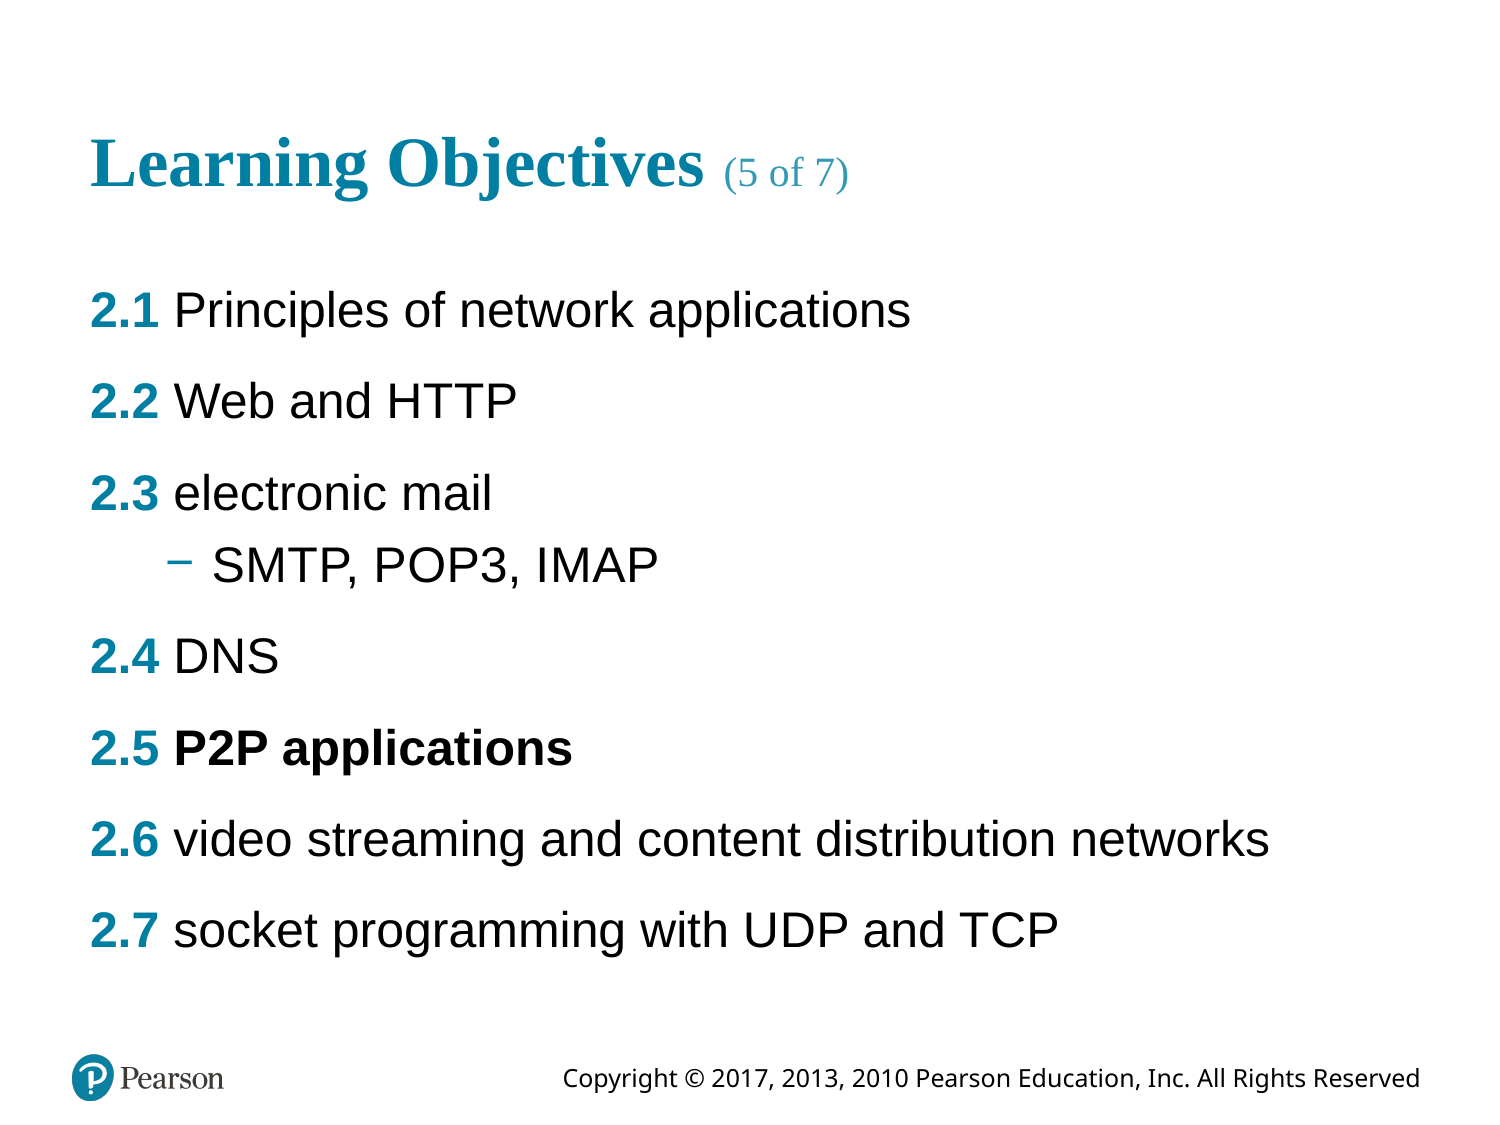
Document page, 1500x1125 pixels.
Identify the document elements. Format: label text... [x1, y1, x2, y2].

picture [98, 1054, 224, 1101]
picture [72, 1087, 83, 1101]
picture [80, 1063, 106, 1088]
list 2.1 Principles of network applications 2.2 Web and H T T P 2.3 electronic mail S M T P, P O P3, I M A P 2.4 D N S 2.5 P 2 P applications 2.6 video streaming and content distribution networks 2.7 socket programming with U D P and T C P [75, 262, 1425, 1005]
picture [72, 1054, 88, 1070]
title Learning Objectives (5 of 7) [75, 35, 1425, 216]
